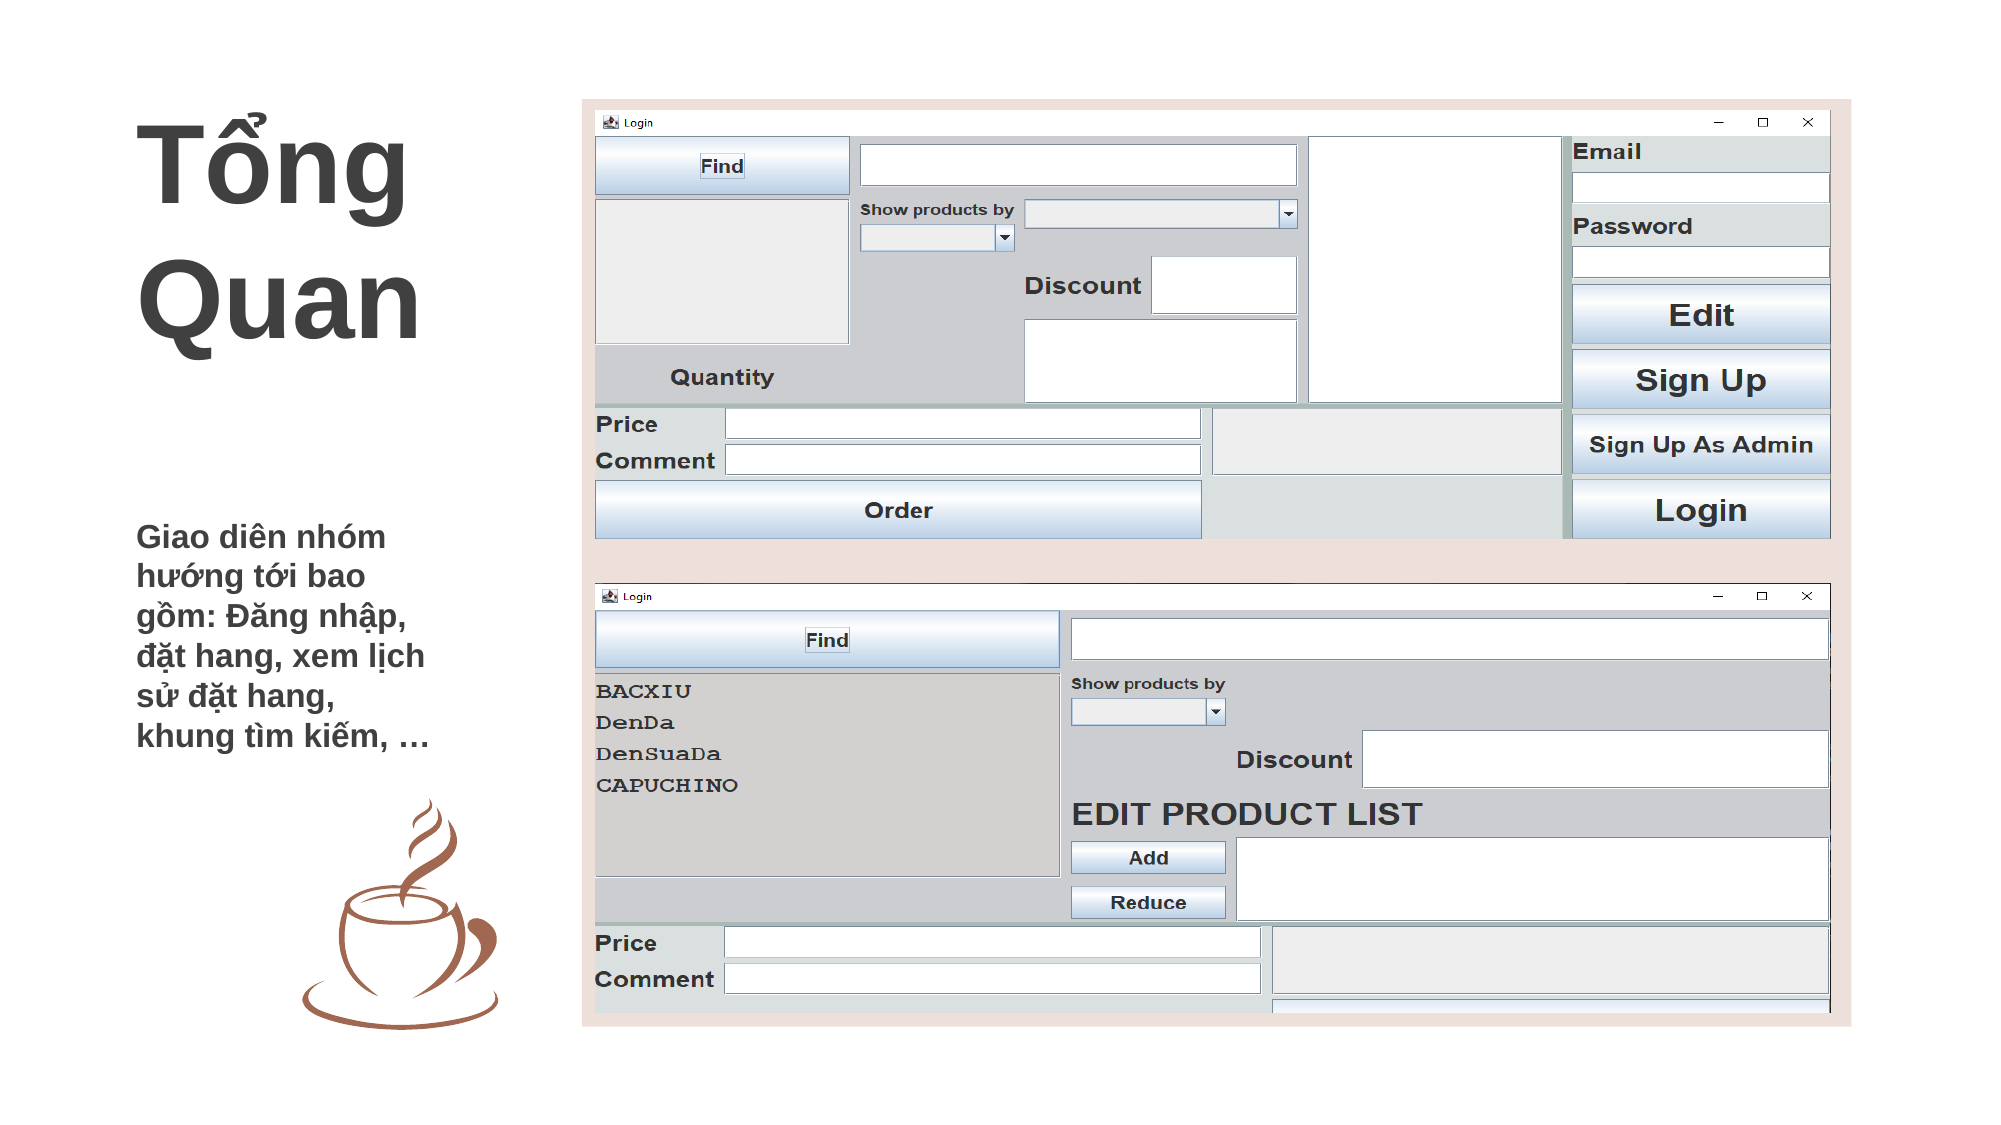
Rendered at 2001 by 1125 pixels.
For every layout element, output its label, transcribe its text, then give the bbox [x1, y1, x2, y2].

text_box Tổng Quan [121, 83, 461, 368]
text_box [302, 798, 499, 1030]
text_box Giao diên nhóm hướng tới bao gồm: Đăng nhập, đặt hang, xem lịch sử đặt hang, khung tìm kiếm, … [121, 507, 455, 762]
picture [595, 583, 1831, 1013]
picture [595, 110, 1831, 539]
